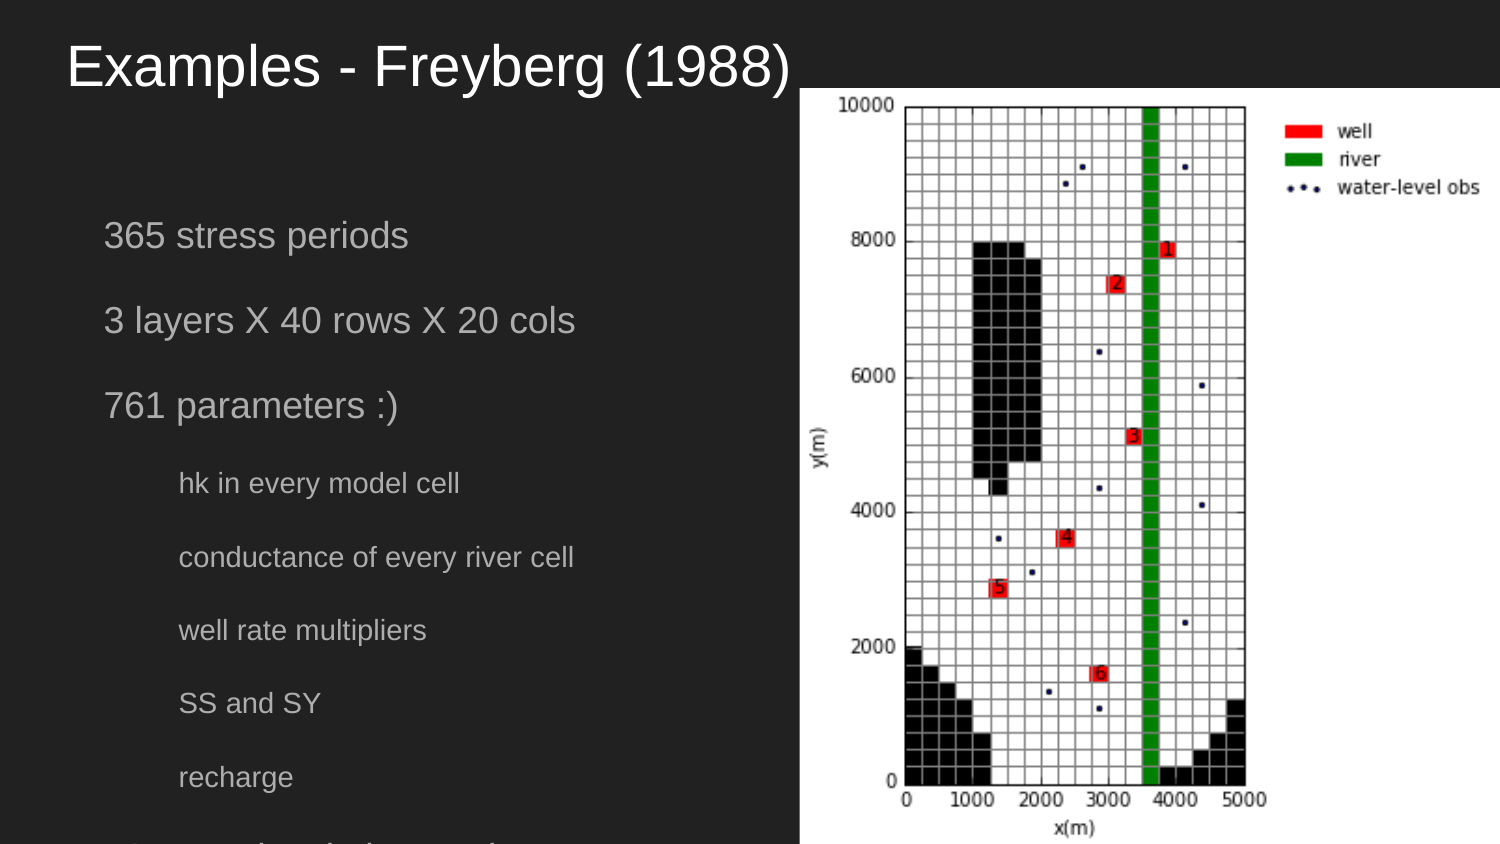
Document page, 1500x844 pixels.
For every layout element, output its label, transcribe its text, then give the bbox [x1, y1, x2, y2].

list 365 stress periods 3 layers X 40 rows X 20 cols 761 parameters :) hk in every model cell conductance of every river cell well rate multipliers SS and SY recharge 12 water level observations 100-member ensemble [51, 189, 794, 750]
title Examples - Freyberg (1988) [51, 13, 1449, 108]
picture [799, 87, 1500, 844]
